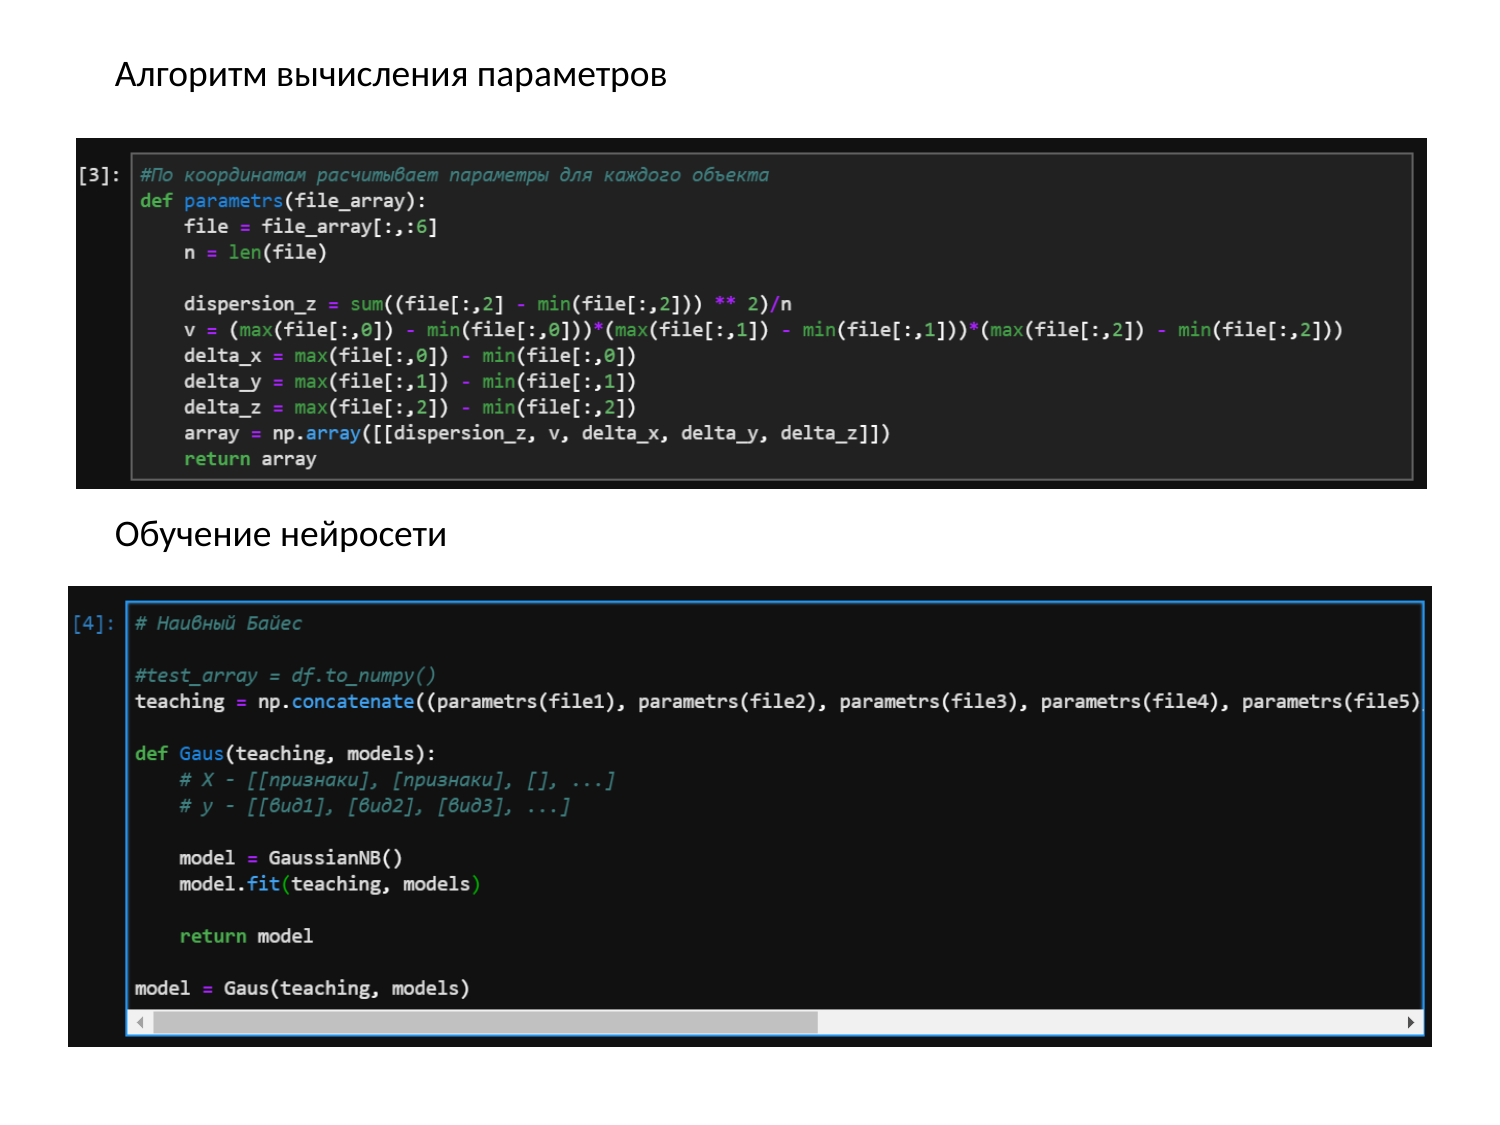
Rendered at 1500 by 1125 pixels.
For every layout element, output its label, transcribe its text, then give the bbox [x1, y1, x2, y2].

text_box Обучение нейросети [100, 501, 845, 562]
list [76, 138, 1427, 489]
text_box Алгоритм вычисления параметров [100, 41, 845, 101]
picture [68, 585, 1432, 1047]
